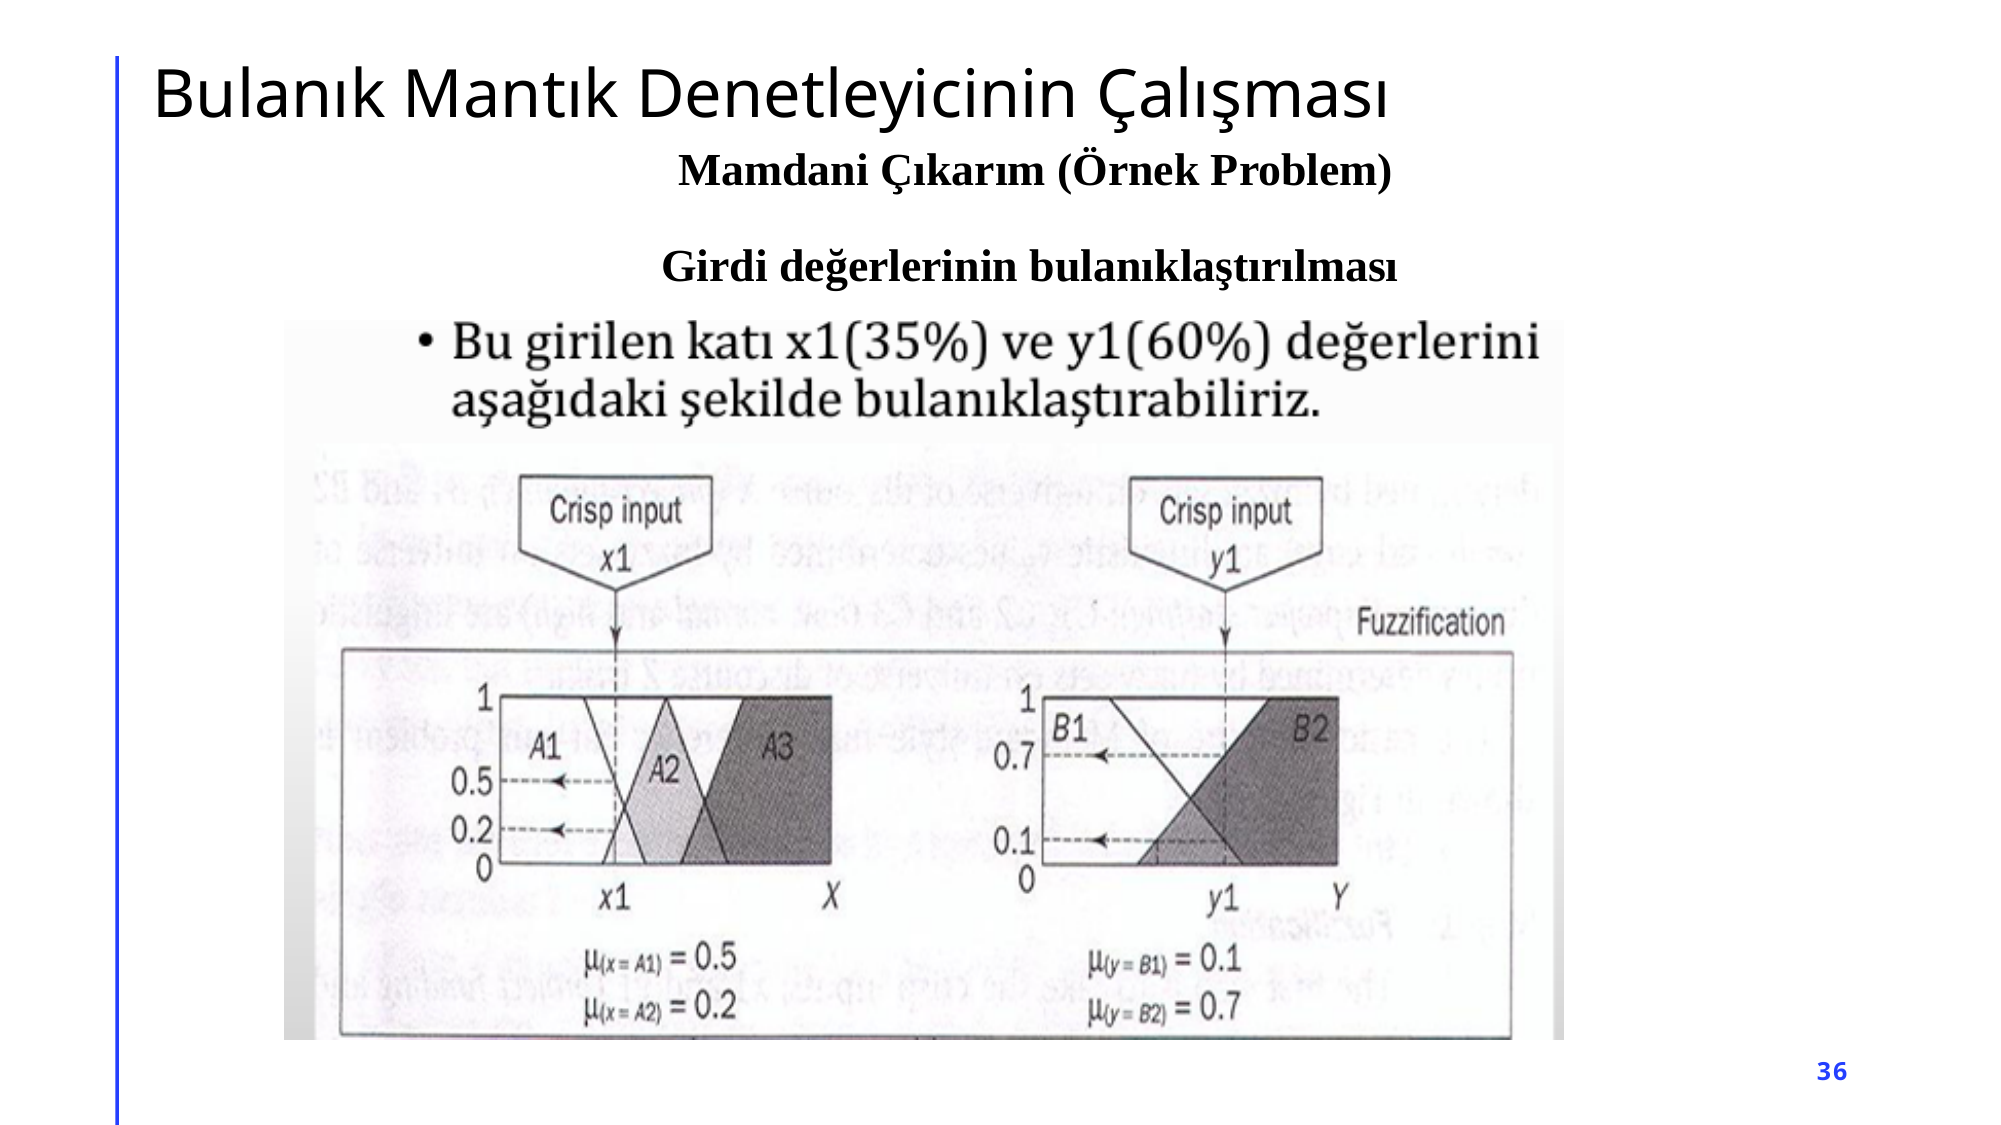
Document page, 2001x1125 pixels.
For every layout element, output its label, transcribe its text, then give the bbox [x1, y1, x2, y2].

picture [284, 320, 1564, 1040]
slide_number 36 [1412, 1066, 1863, 1103]
list Mamdani Çıkarım (Örnek Problem) Girdi değerlerinin bulanıklaştırılması [137, 128, 1935, 1066]
title Bulanık Mantık Denetleyicinin Çalışması [137, 46, 1863, 128]
